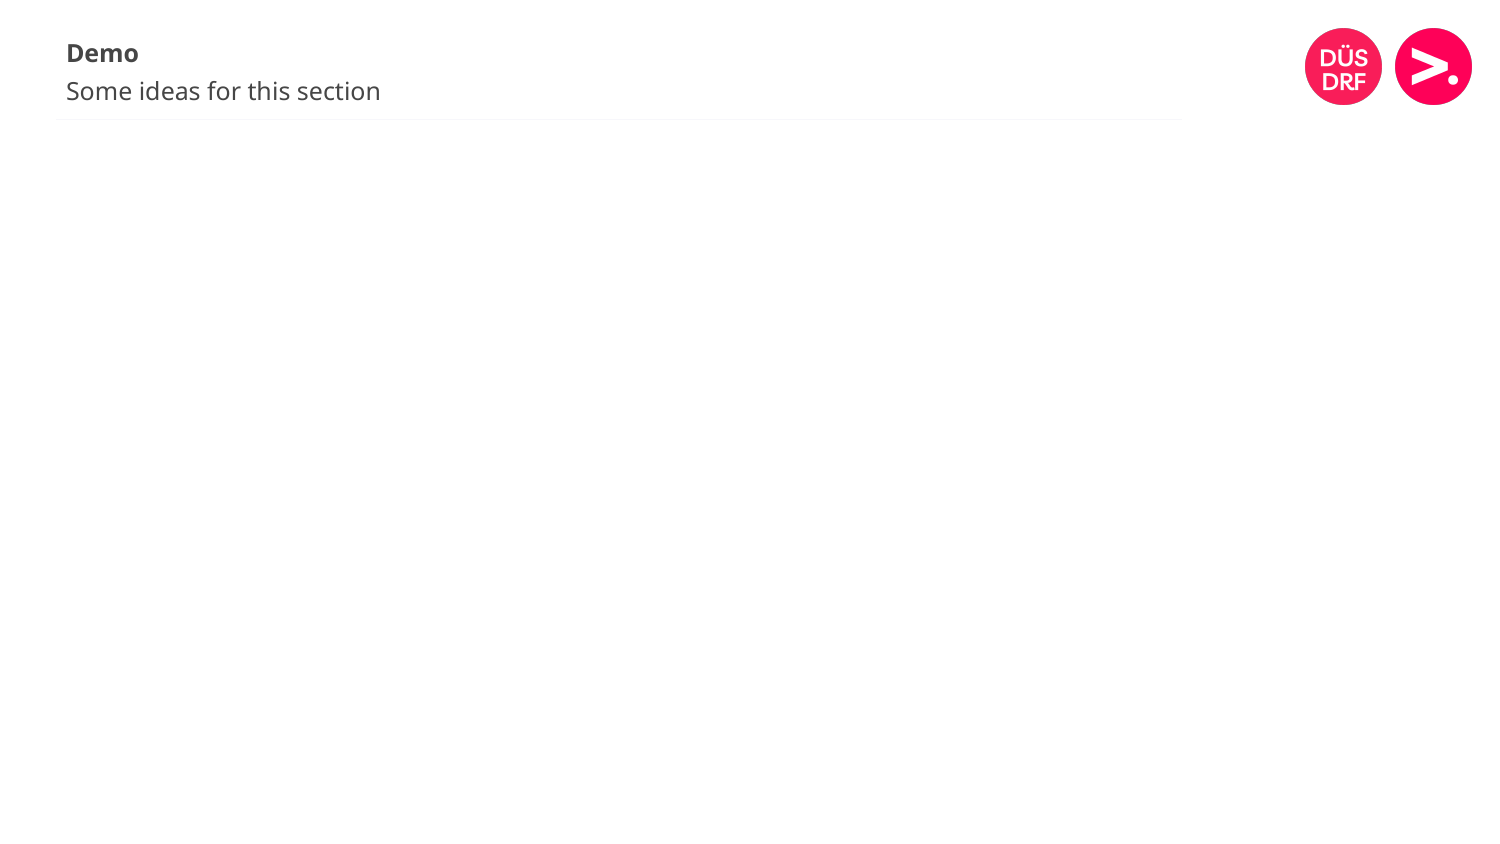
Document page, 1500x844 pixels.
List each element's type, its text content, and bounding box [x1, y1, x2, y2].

title Demo [51, 23, 1449, 83]
subtitle Some ideas for this section [51, 56, 1254, 116]
picture [1395, 28, 1472, 105]
picture [1305, 83, 1382, 105]
